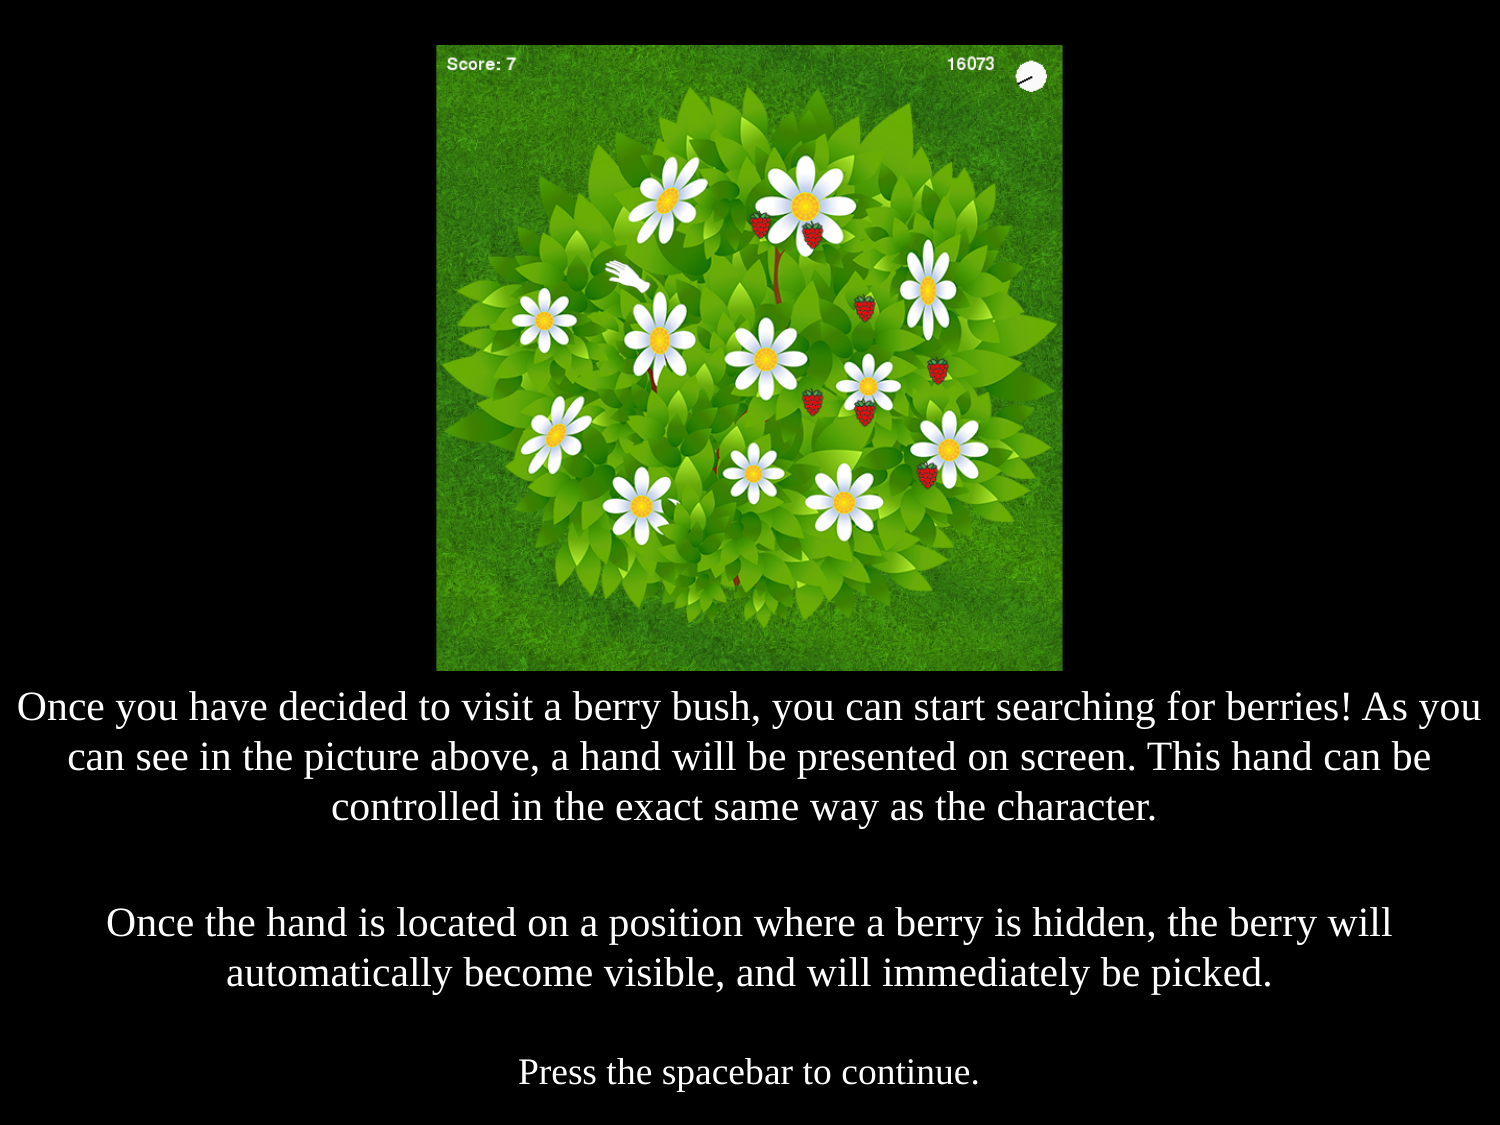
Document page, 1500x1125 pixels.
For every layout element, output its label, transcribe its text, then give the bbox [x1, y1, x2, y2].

list Once you have decided to visit a berry bush, you can start searching for berries! As you can see in the picture above, a hand will be presented on screen. This hand can be controlled in the exact same way as the character. Once the hand is located on a position where a berry is hidden, the berry will automatically become visible, and will immediately be picked. [0, 262, 1500, 1039]
picture [332, 45, 1167, 672]
text_box Press the spacebar to continue. [0, 1039, 1500, 1125]
